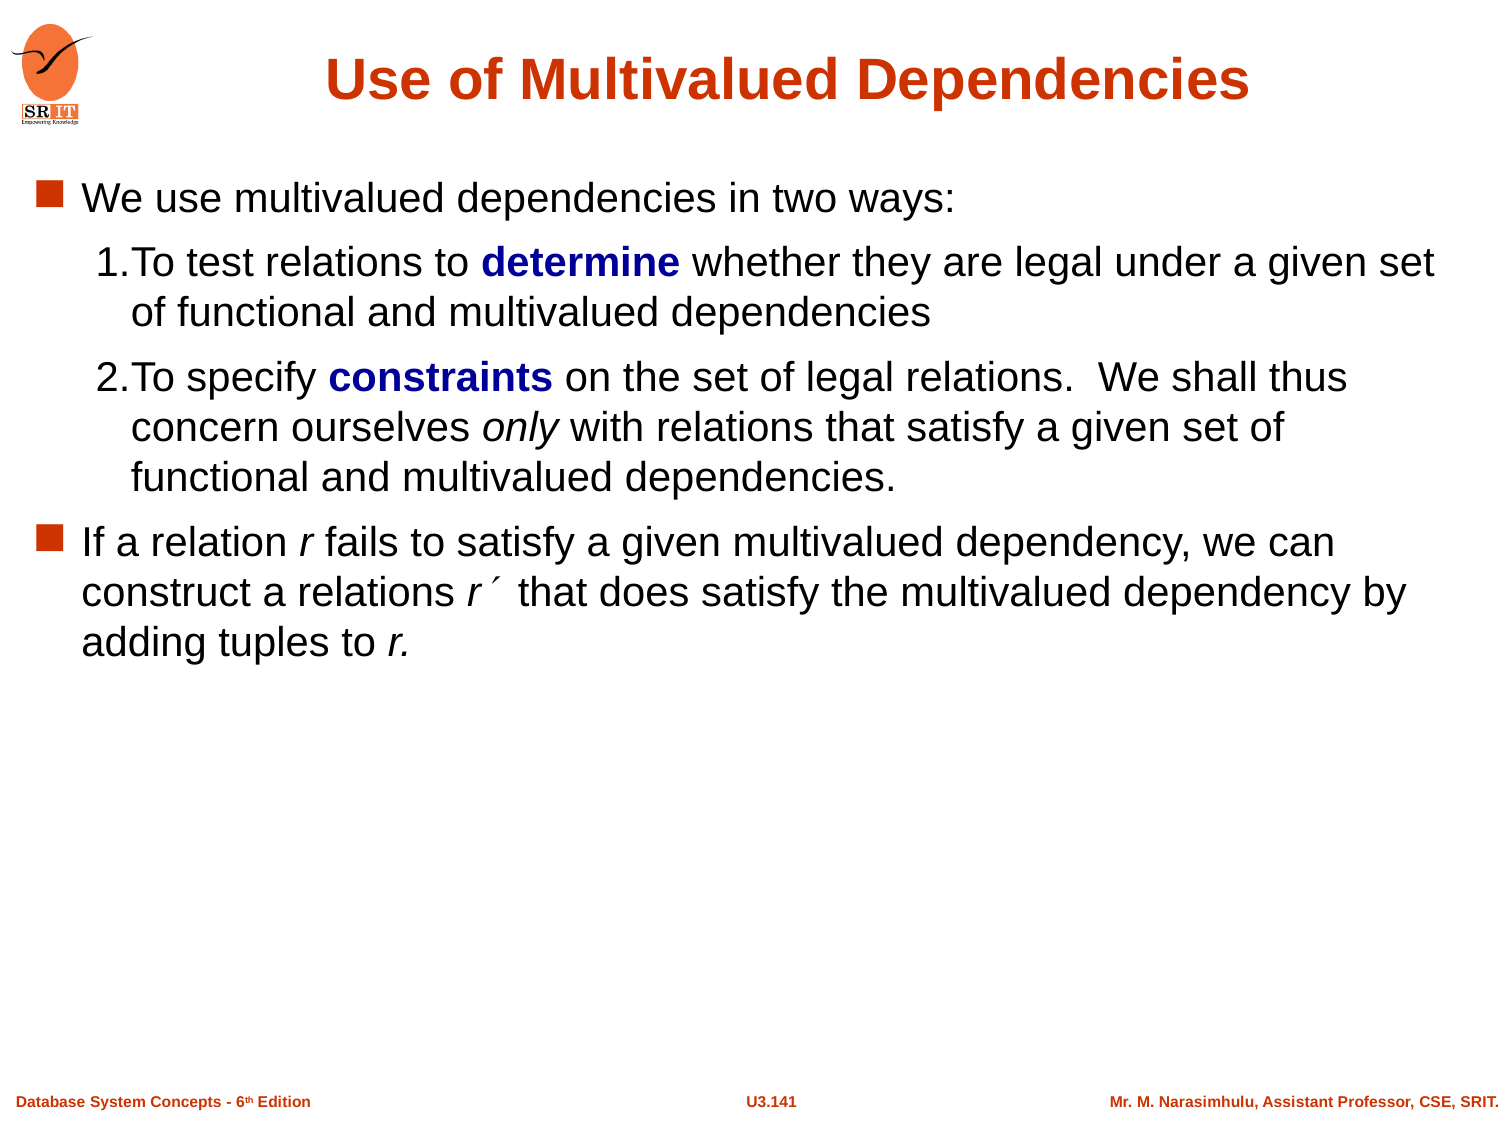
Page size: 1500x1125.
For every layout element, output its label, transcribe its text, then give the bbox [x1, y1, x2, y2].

list We use multivalued dependencies in two ways: 1. To test relations to determine whether they are legal under a given set of functional and multivalued dependencies 2. To specify constraints on the set of legal relations. We shall thus concern ourselves only with relations that satisfy a given set of functional and multivalued dependencies. If a relation r fails to satisfy a given multivalued dependency, we can construct a relations r that does satisfy the multivalued dependency by adding tuples to r. [24, 163, 1467, 932]
picture [11, 19, 93, 128]
title Use of Multivalued Dependencies [125, 18, 1452, 120]
